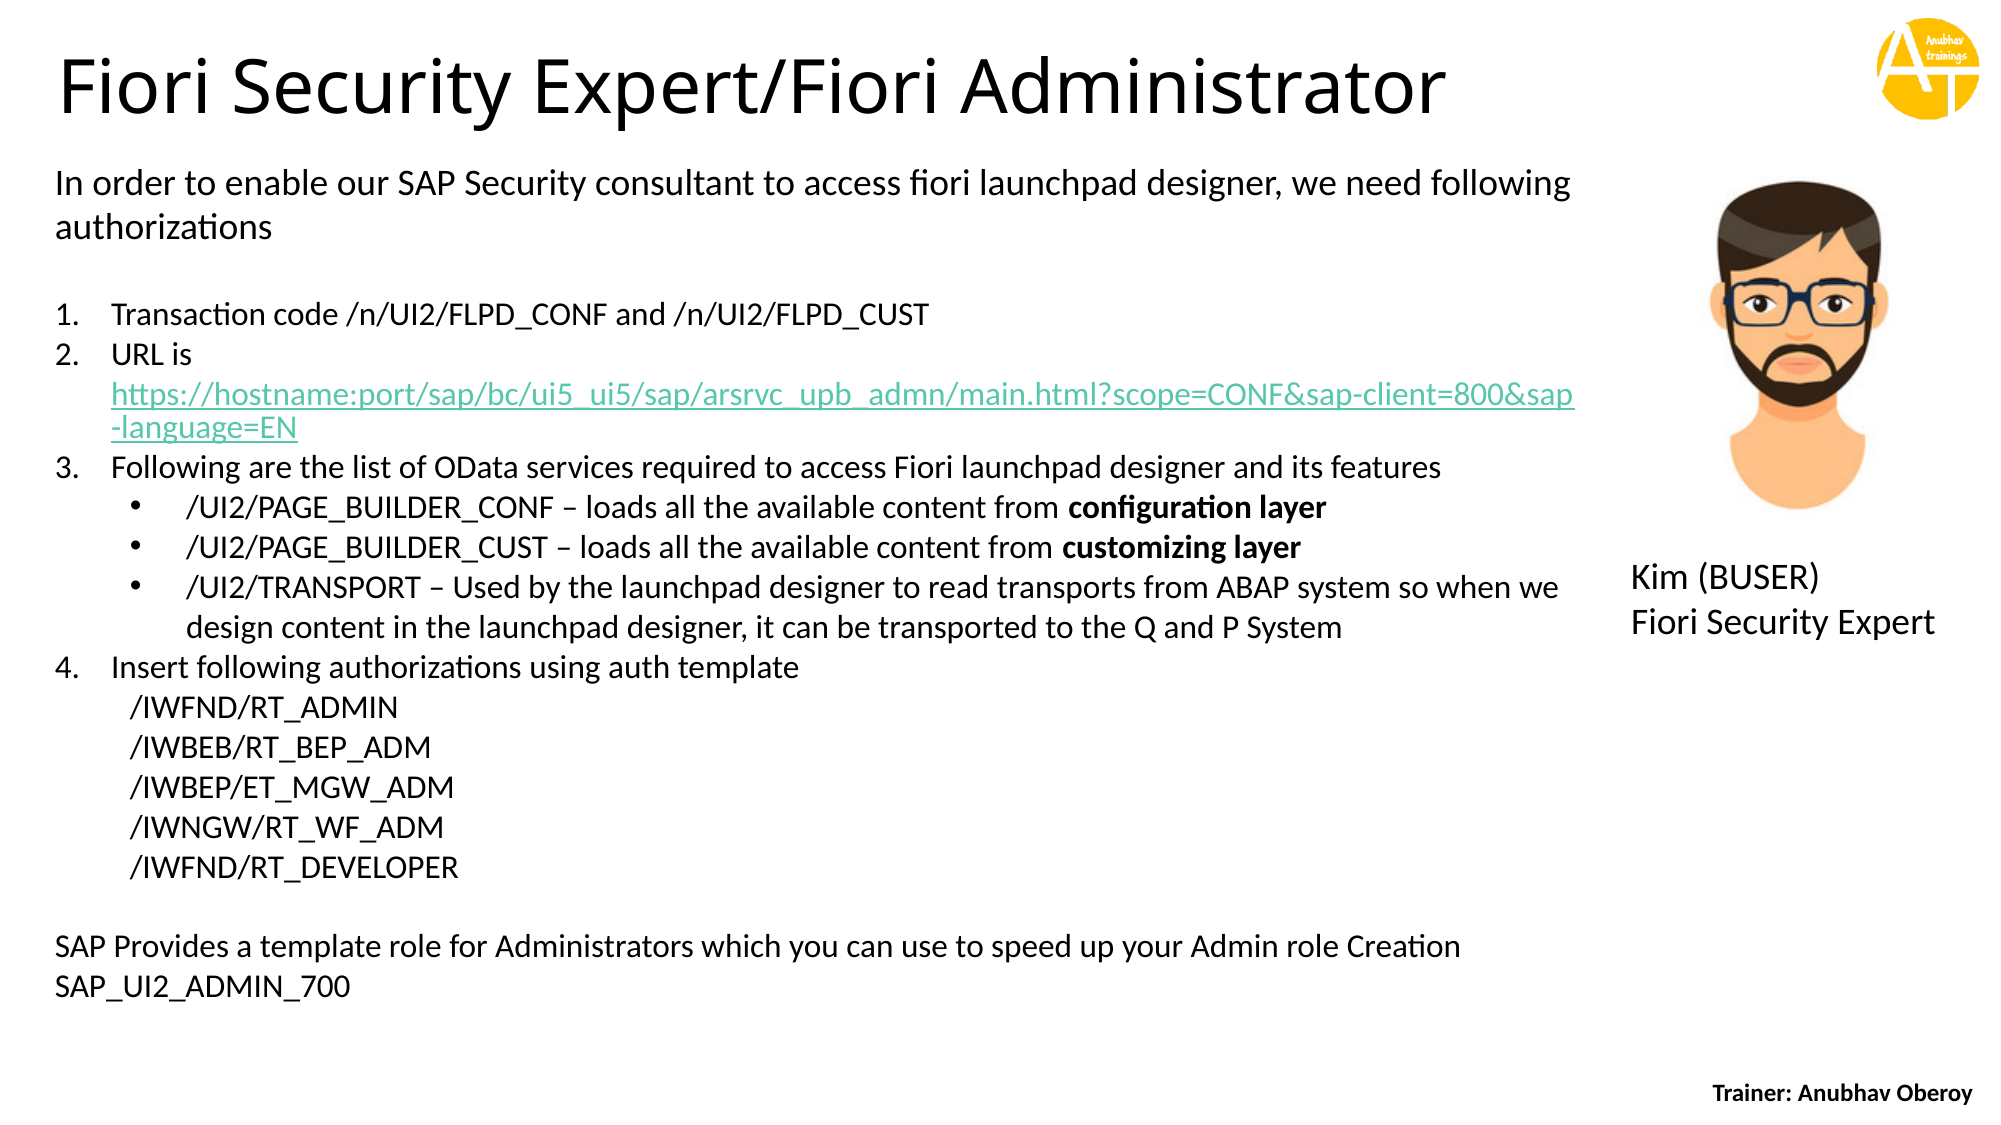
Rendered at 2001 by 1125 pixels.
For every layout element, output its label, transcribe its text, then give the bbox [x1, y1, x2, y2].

text_box In order to enable our SAP Security consultant to access fiori launchpad designer, we need following authorizations Transaction code /n/UI2/FLPD_CONF and /n/UI2/FLPD_CUST URL is https://hostname:port/sap/bc/ui5_ui5/sap/arsrvc_upb_admn/main.html?scope=CONF&sap-client=800&sap-language=EN Following are the list of OData services required to access Fiori launchpad designer and its features /UI2/PAGE_BUILDER_CONF – loads all the available content from configuration layer /UI2/PAGE_BUILDER_CUST – loads all the available content from customizing layer /UI2/TRANSPORT – Used by the launchpad designer to read transports from ABAP system so when we design content in the launchpad designer, it can be transported to the Q and P System Insert following authorizations using auth template /IWFND/RT_ADMIN /IWBEB/RT_BEP_ADM /IWBEP/ET_MGW_ADM /IWNGW/RT_WF_ADM /IWFND/RT_DEVELOPER SAP Provides a template role for Administrators which you can use to speed up your Admin role Creation SAP_UI2_ADMIN_700 [39, 150, 1600, 979]
picture [1614, 150, 1986, 541]
footer Trainer: Anubhav Oberoy [1660, 1074, 2000, 1108]
picture [1866, 11, 1985, 128]
text_box Kim (BUSER) Fiori Security Expert [1616, 544, 2000, 650]
text_box Fiori Security Expert/Fiori Administrator [42, 30, 1896, 148]
